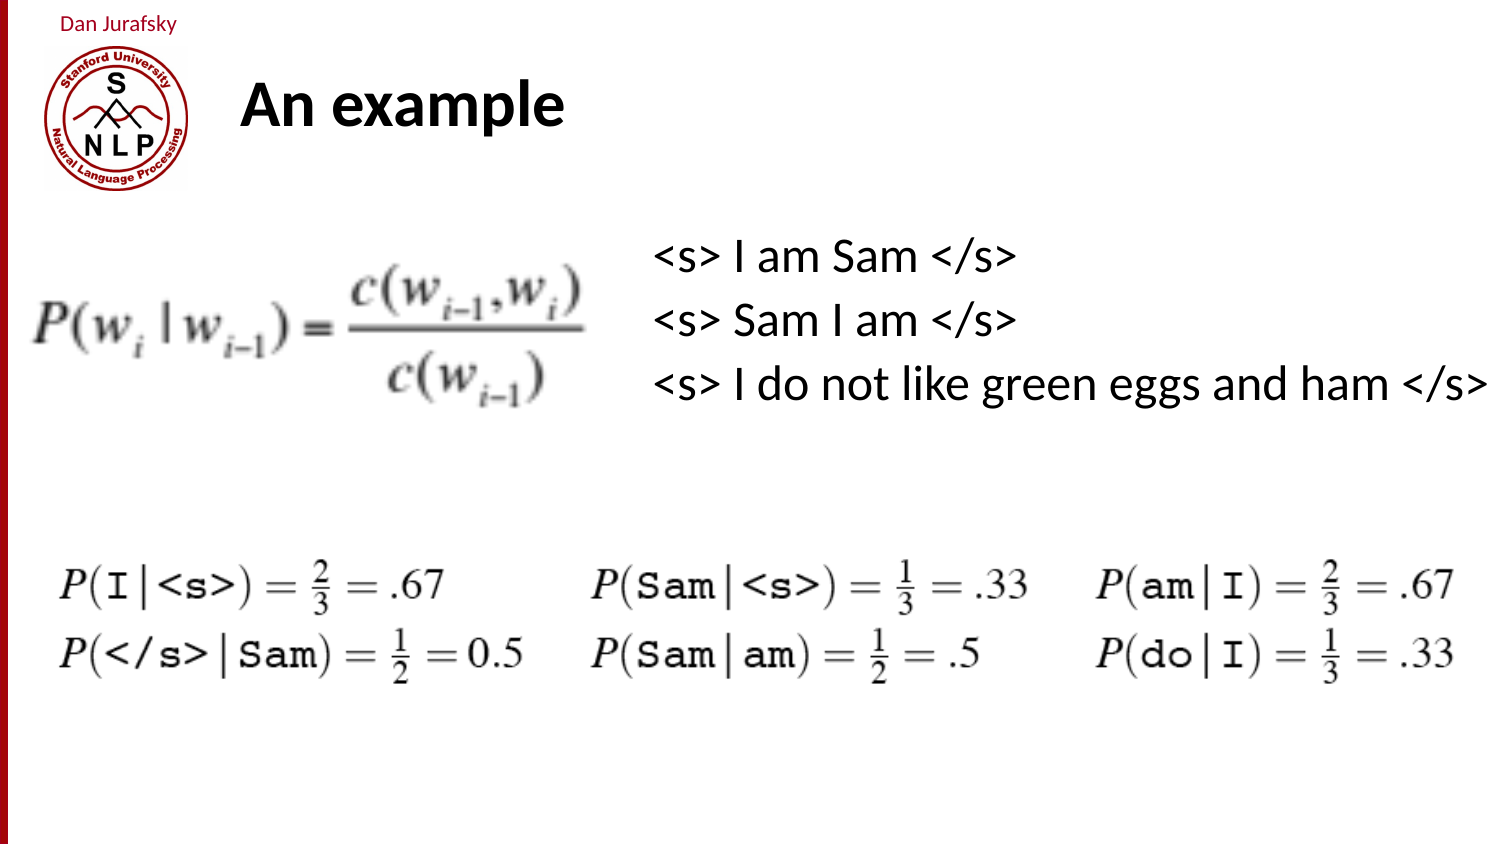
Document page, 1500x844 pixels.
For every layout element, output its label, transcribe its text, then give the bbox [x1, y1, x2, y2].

picture [44, 46, 188, 191]
picture [37, 540, 1476, 698]
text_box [24, 254, 588, 409]
list <s> I am Sam </s> <s> Sam I am </s> <s> I do not like green eggs and ham </s> [637, 221, 1500, 472]
title An example [225, 33, 1438, 147]
